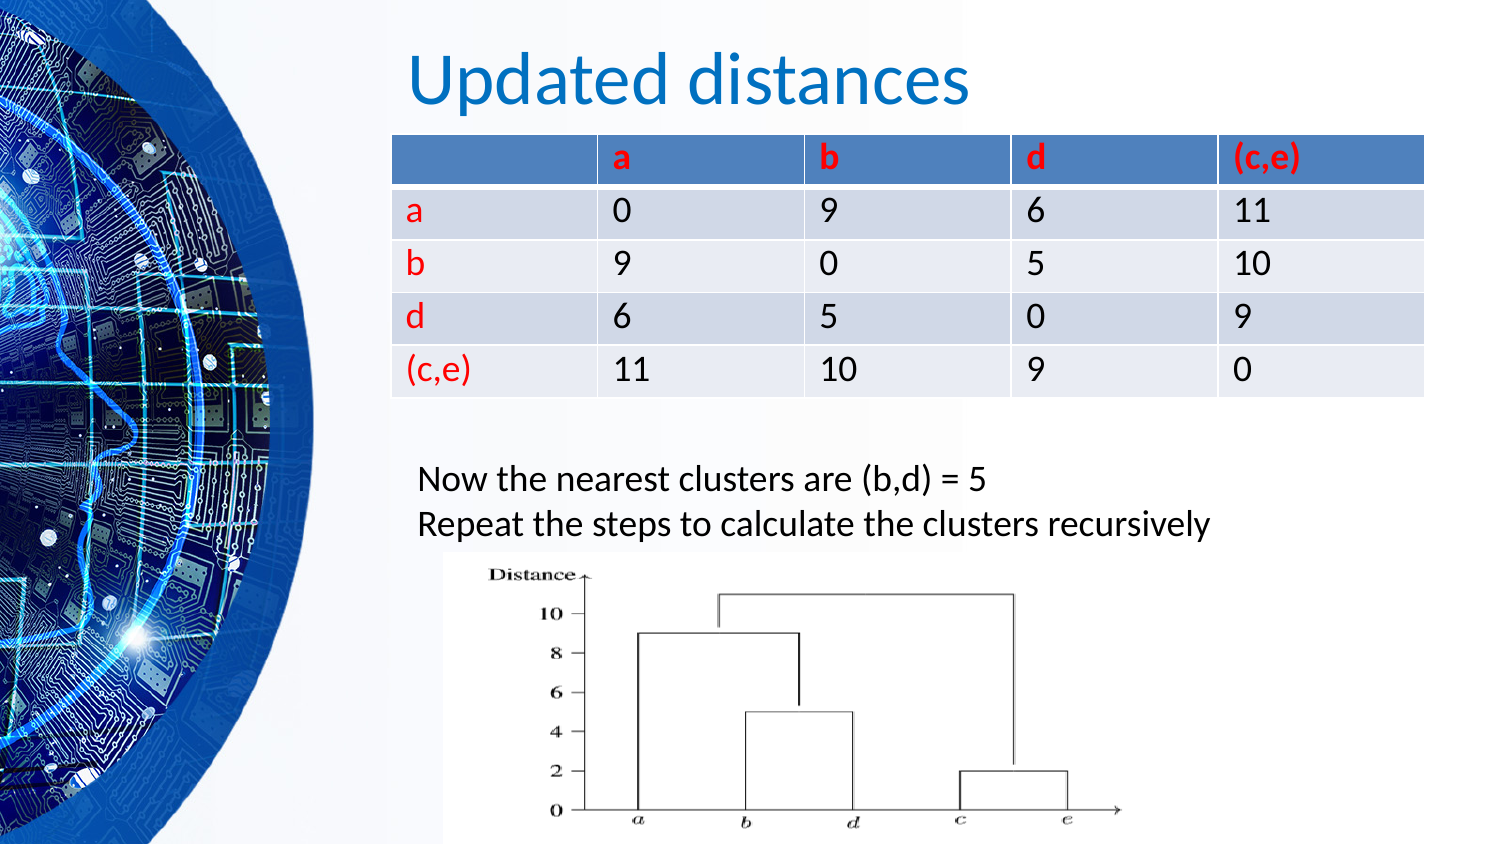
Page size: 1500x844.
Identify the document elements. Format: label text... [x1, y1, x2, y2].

table_cell 10 [805, 346, 1010, 397]
table_cell 9 [1012, 346, 1217, 397]
text_box Now the nearest clusters are (b,d) = 5 Repeat the steps to calculate the clusters recursively [402, 446, 1425, 552]
title Updated distances [392, 15, 1424, 133]
picture [0, 0, 1500, 844]
table_header d [1012, 135, 1217, 184]
table_cell 0 [805, 241, 1010, 292]
table_cell 9 [1219, 293, 1424, 344]
table_header (c,e) [1219, 135, 1424, 184]
table_header a [598, 135, 804, 184]
table_cell 6 [1012, 190, 1217, 239]
table_cell 5 [805, 293, 1010, 344]
table_cell b [392, 241, 597, 292]
table_cell a [392, 190, 597, 239]
table_cell 9 [805, 190, 1010, 239]
table_cell 0 [1219, 346, 1424, 397]
table_cell 0 [598, 190, 804, 239]
table_cell 9 [598, 241, 804, 292]
table_cell 6 [598, 293, 804, 344]
table_cell d [392, 293, 597, 344]
table_cell 11 [598, 346, 804, 397]
table_cell 10 [1219, 241, 1424, 292]
table_header [392, 135, 597, 184]
table_header b [805, 135, 1010, 184]
table_cell (c,e) [392, 346, 597, 397]
table_cell 5 [1012, 241, 1217, 292]
table_cell 0 [1012, 293, 1217, 344]
table_cell 11 [1219, 190, 1424, 239]
